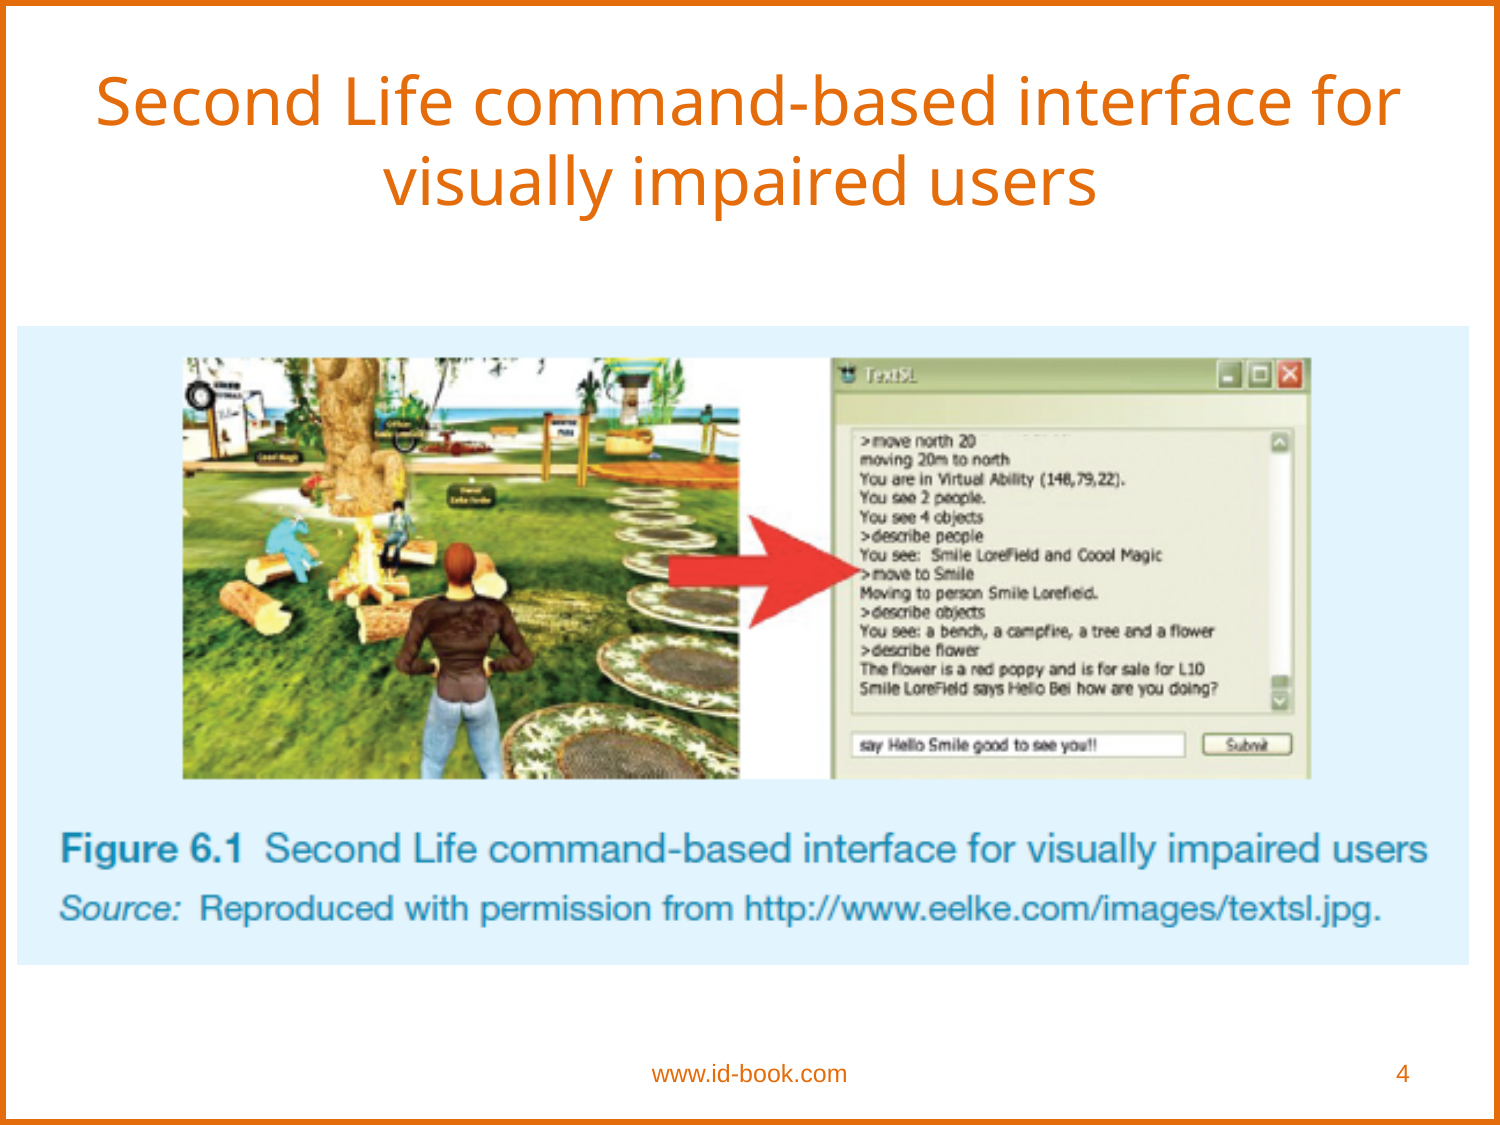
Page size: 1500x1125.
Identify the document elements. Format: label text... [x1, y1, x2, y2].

picture [17, 326, 1470, 965]
slide_number 4 [1074, 1042, 1425, 1103]
title Second Life command-based interface for visually impaired users [75, 45, 1425, 233]
footer www.id-book.com [512, 1042, 988, 1103]
